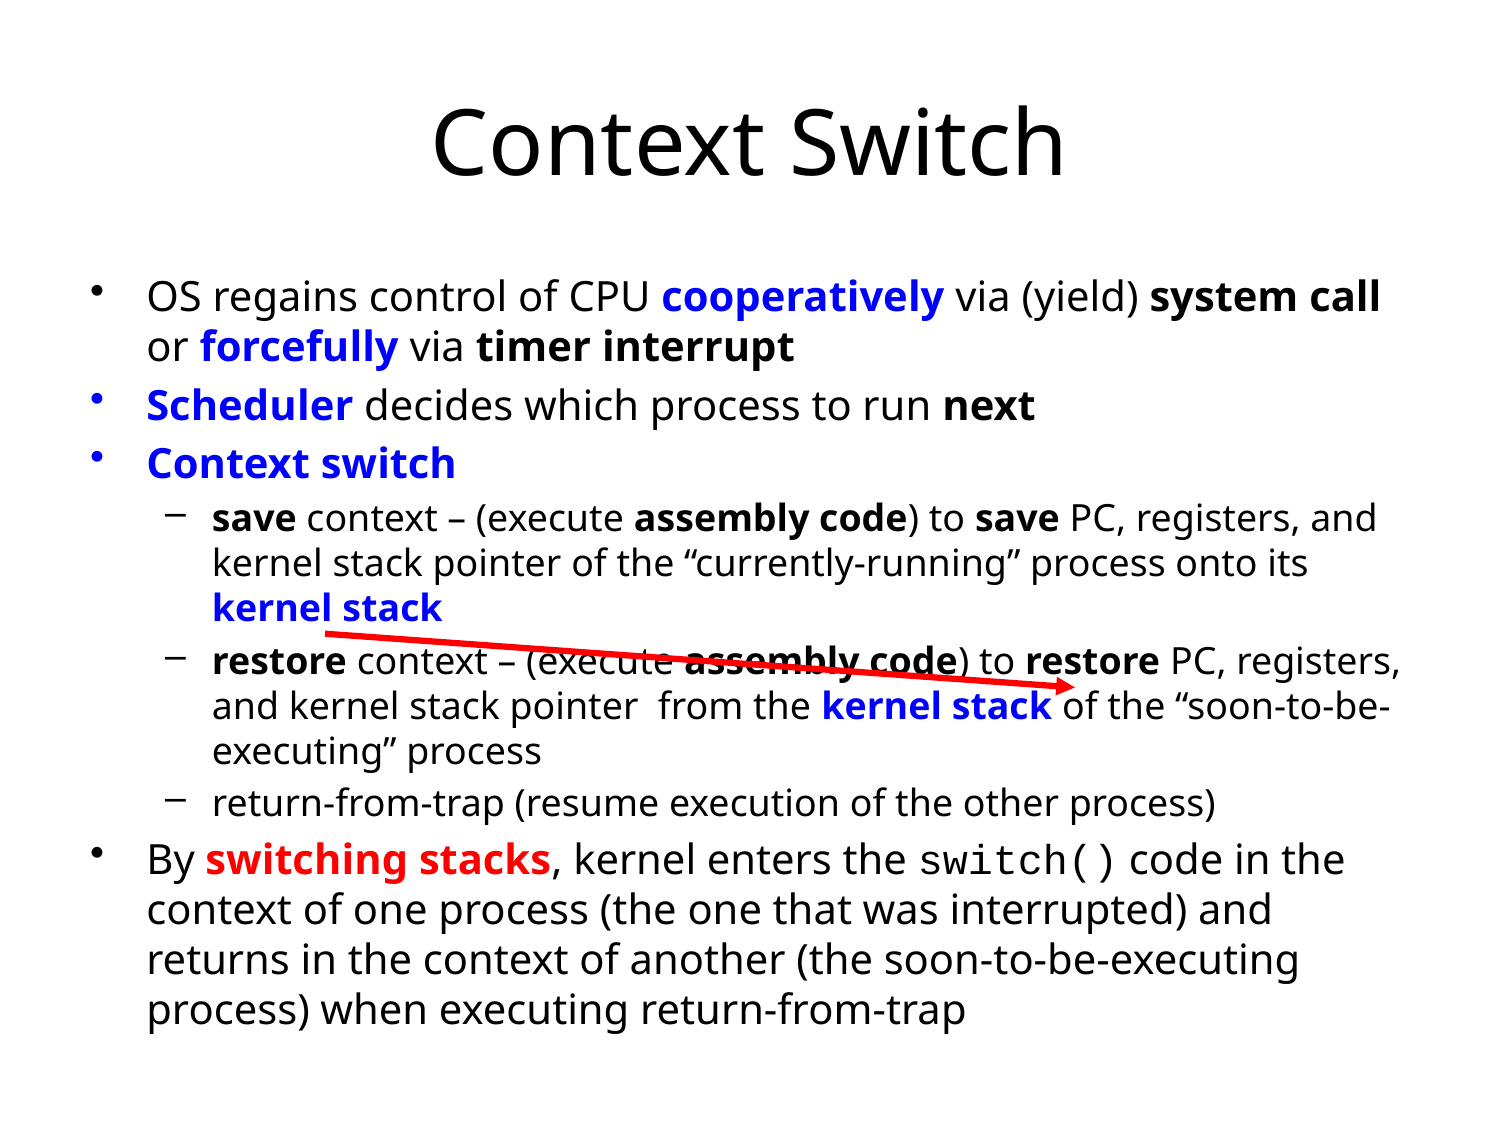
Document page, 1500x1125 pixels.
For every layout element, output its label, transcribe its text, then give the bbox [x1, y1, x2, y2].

title Context Switch [75, 45, 1425, 233]
list OS regains control of CPU cooperatively via (yield) system call or forcefully via timer interrupt Scheduler decides which process to run next Context switch save context – (execute assembly code) to save PC, registers, and kernel stack pointer of the “currently-running” process onto its kernel stack restore context – (execute assembly code) to restore PC, registers, and kernel stack pointer from the kernel stack of the “soon-to-be-executing” process return-from-trap (resume execution of the other process) By switching stacks, kernel enters the switch() code in the context of one process (the one that was interrupted) and returns in the context of another (the soon-to-be-executing process) when executing return-from-trap [75, 262, 1425, 1005]
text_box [324, 633, 1076, 688]
